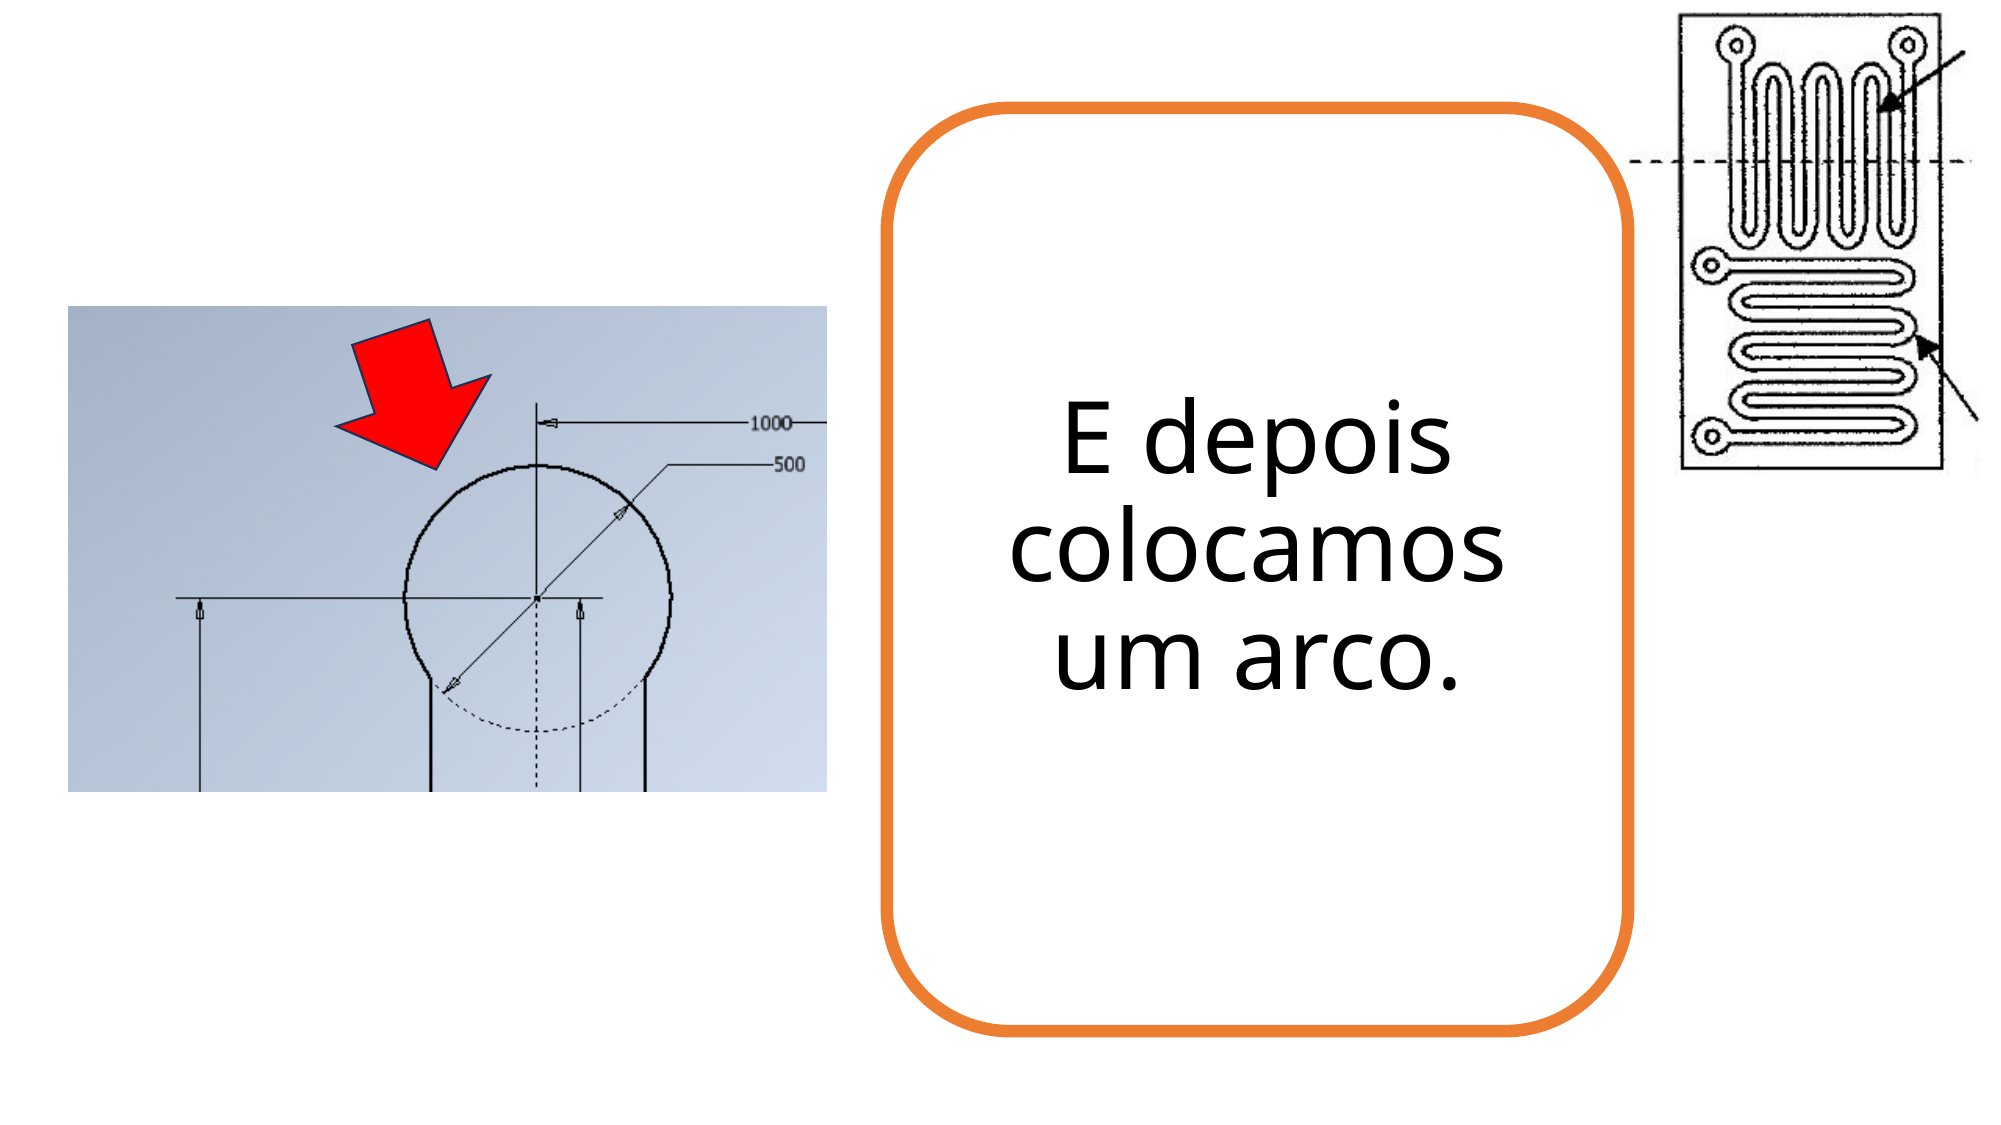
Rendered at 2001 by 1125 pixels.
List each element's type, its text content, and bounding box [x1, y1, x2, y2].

picture [1628, 0, 2000, 479]
text_box [885, 137, 928, 1002]
text_box E depois colocamos um arco. [928, 87, 1587, 1011]
picture [68, 306, 827, 792]
text_box [1587, 138, 1630, 1002]
text_box [940, 1011, 1575, 1033]
